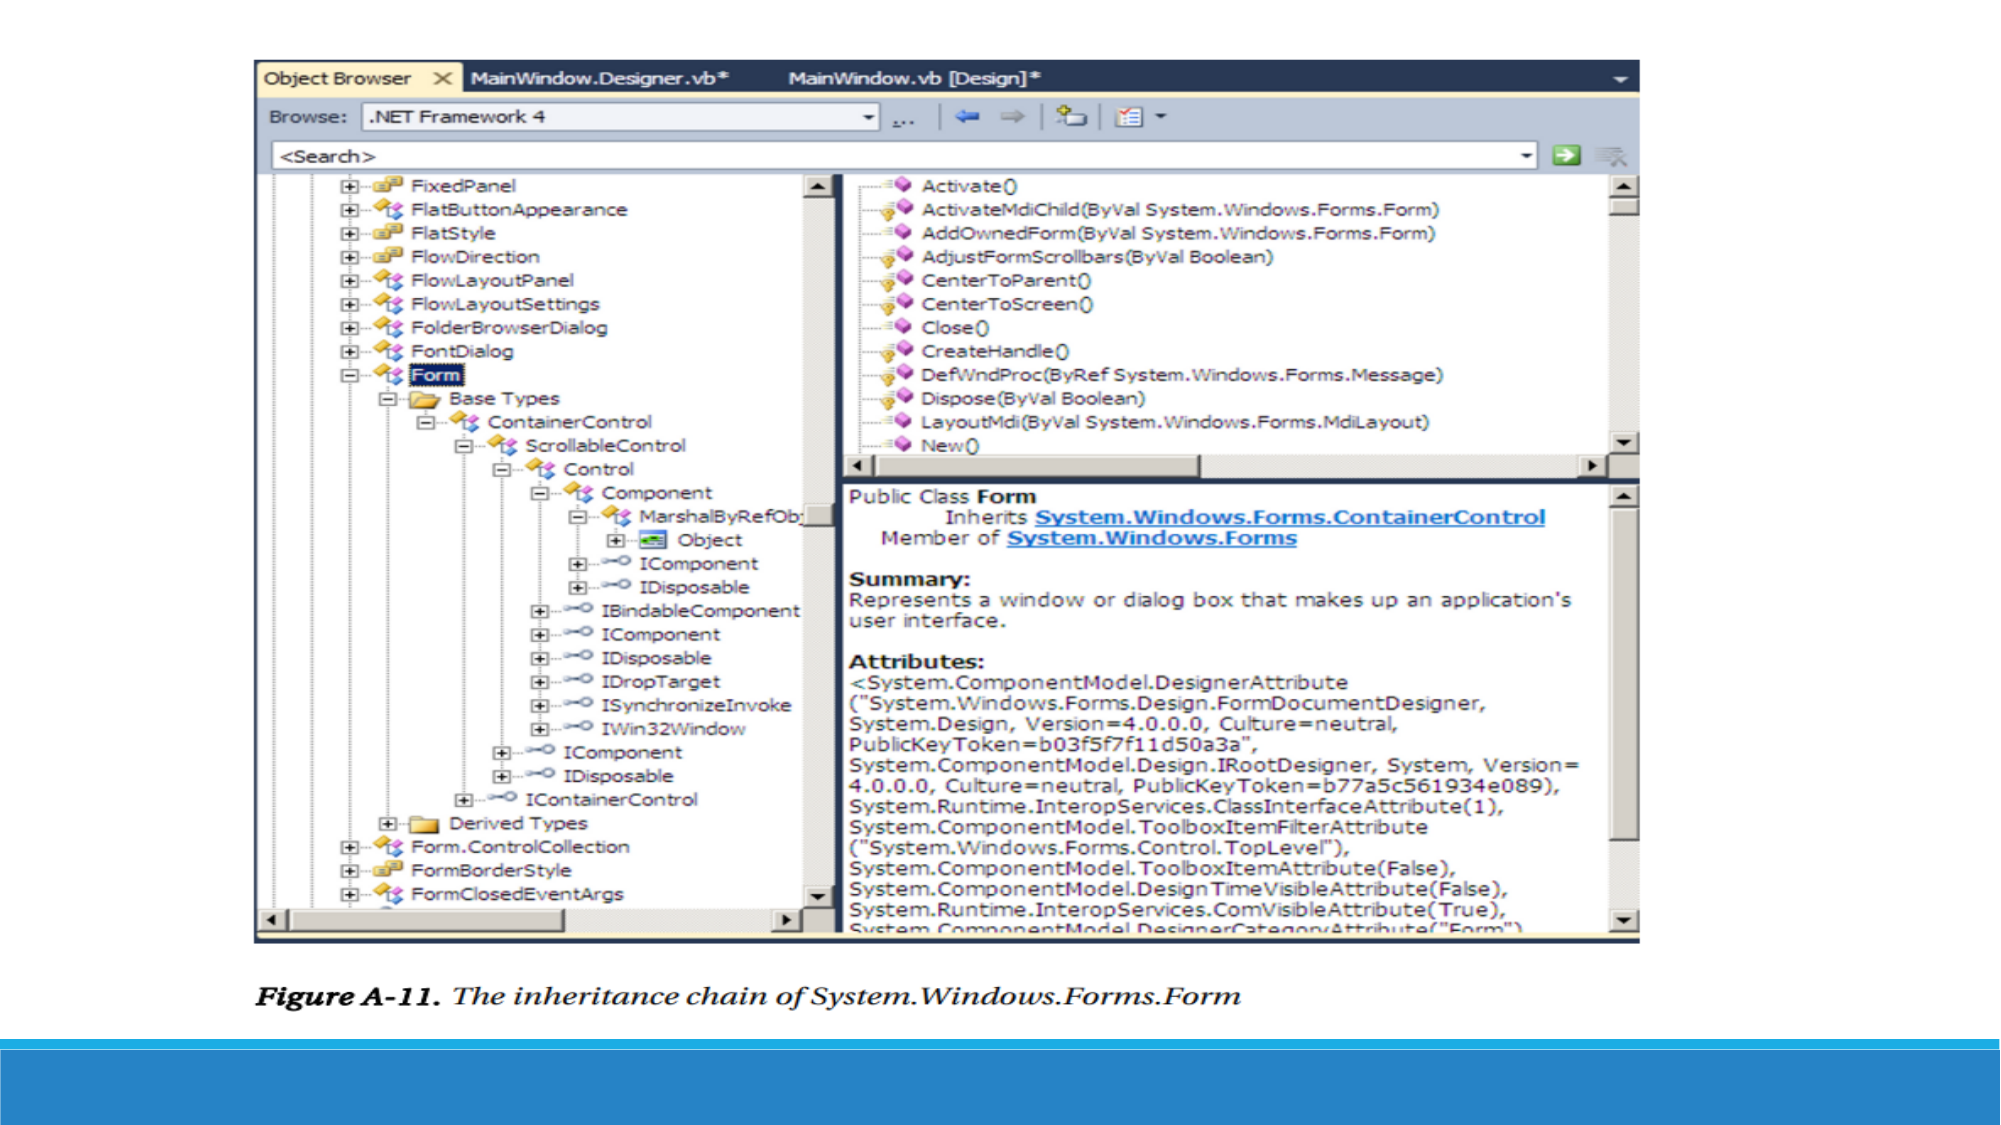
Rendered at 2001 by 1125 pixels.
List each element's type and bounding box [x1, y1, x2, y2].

picture [108, 45, 1898, 1038]
